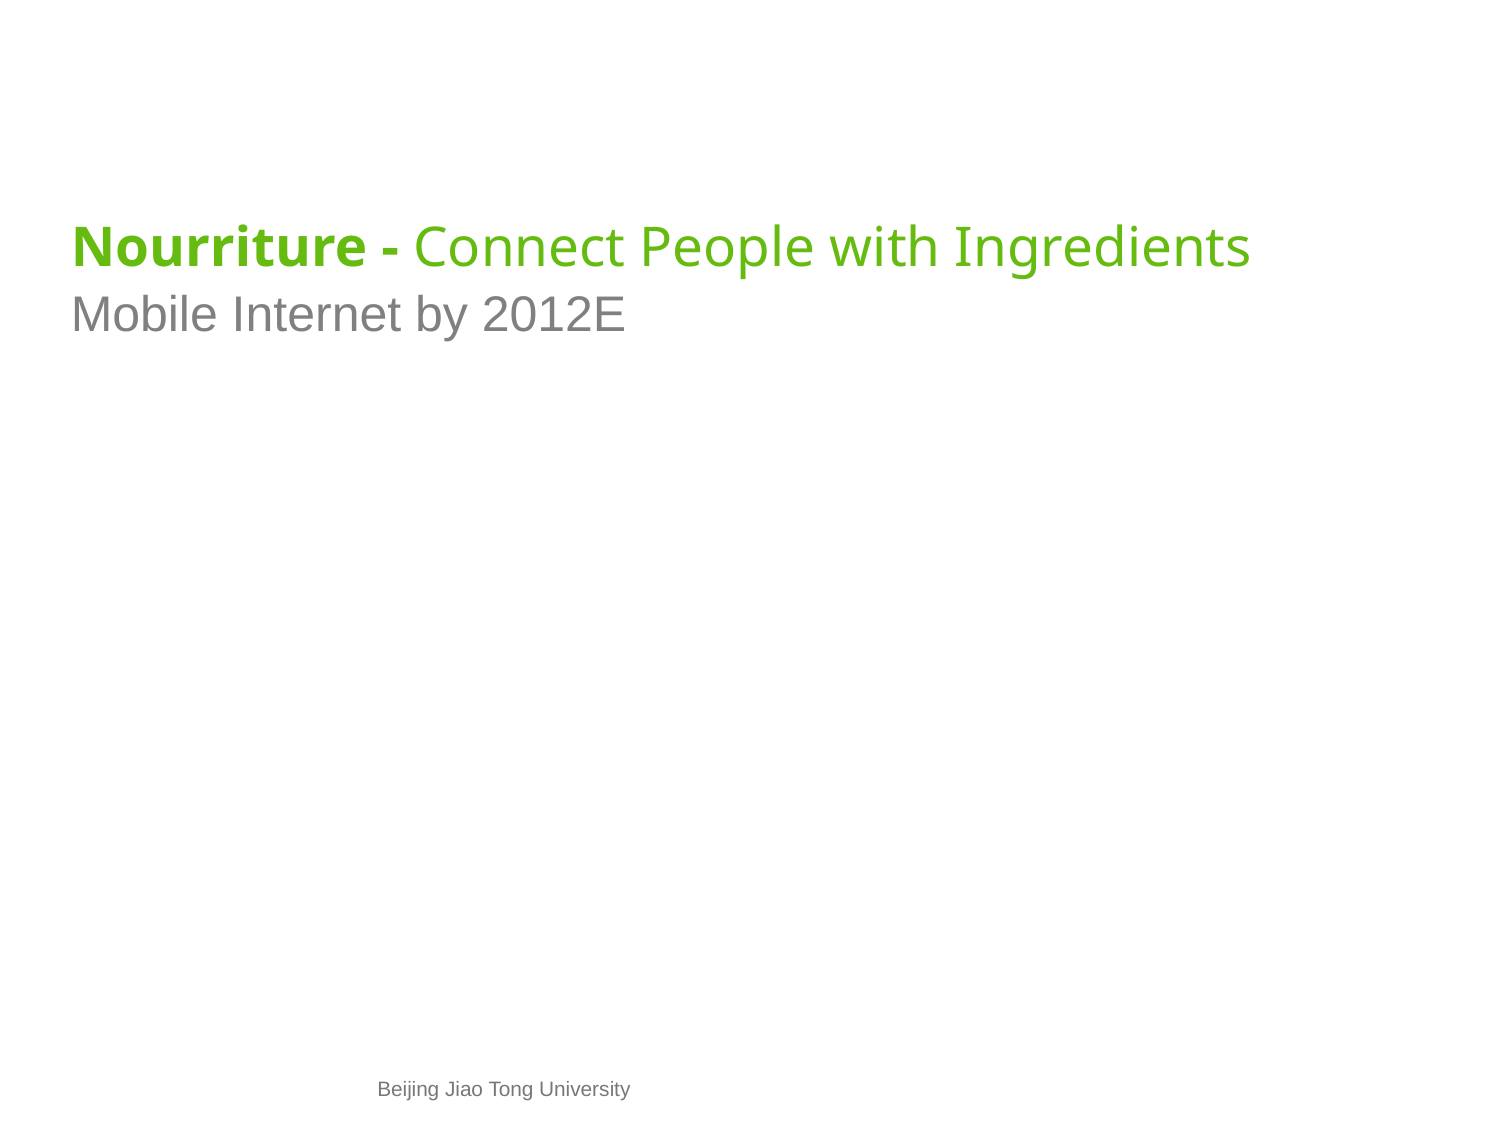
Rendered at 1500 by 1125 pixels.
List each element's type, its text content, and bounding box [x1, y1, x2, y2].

subtitle Mobile Internet by 2012E [70, 281, 1430, 357]
list Beijing Jiao Tong University [263, 1075, 751, 1120]
title Nourriture - Connect People with Ingredients [70, 211, 1430, 278]
